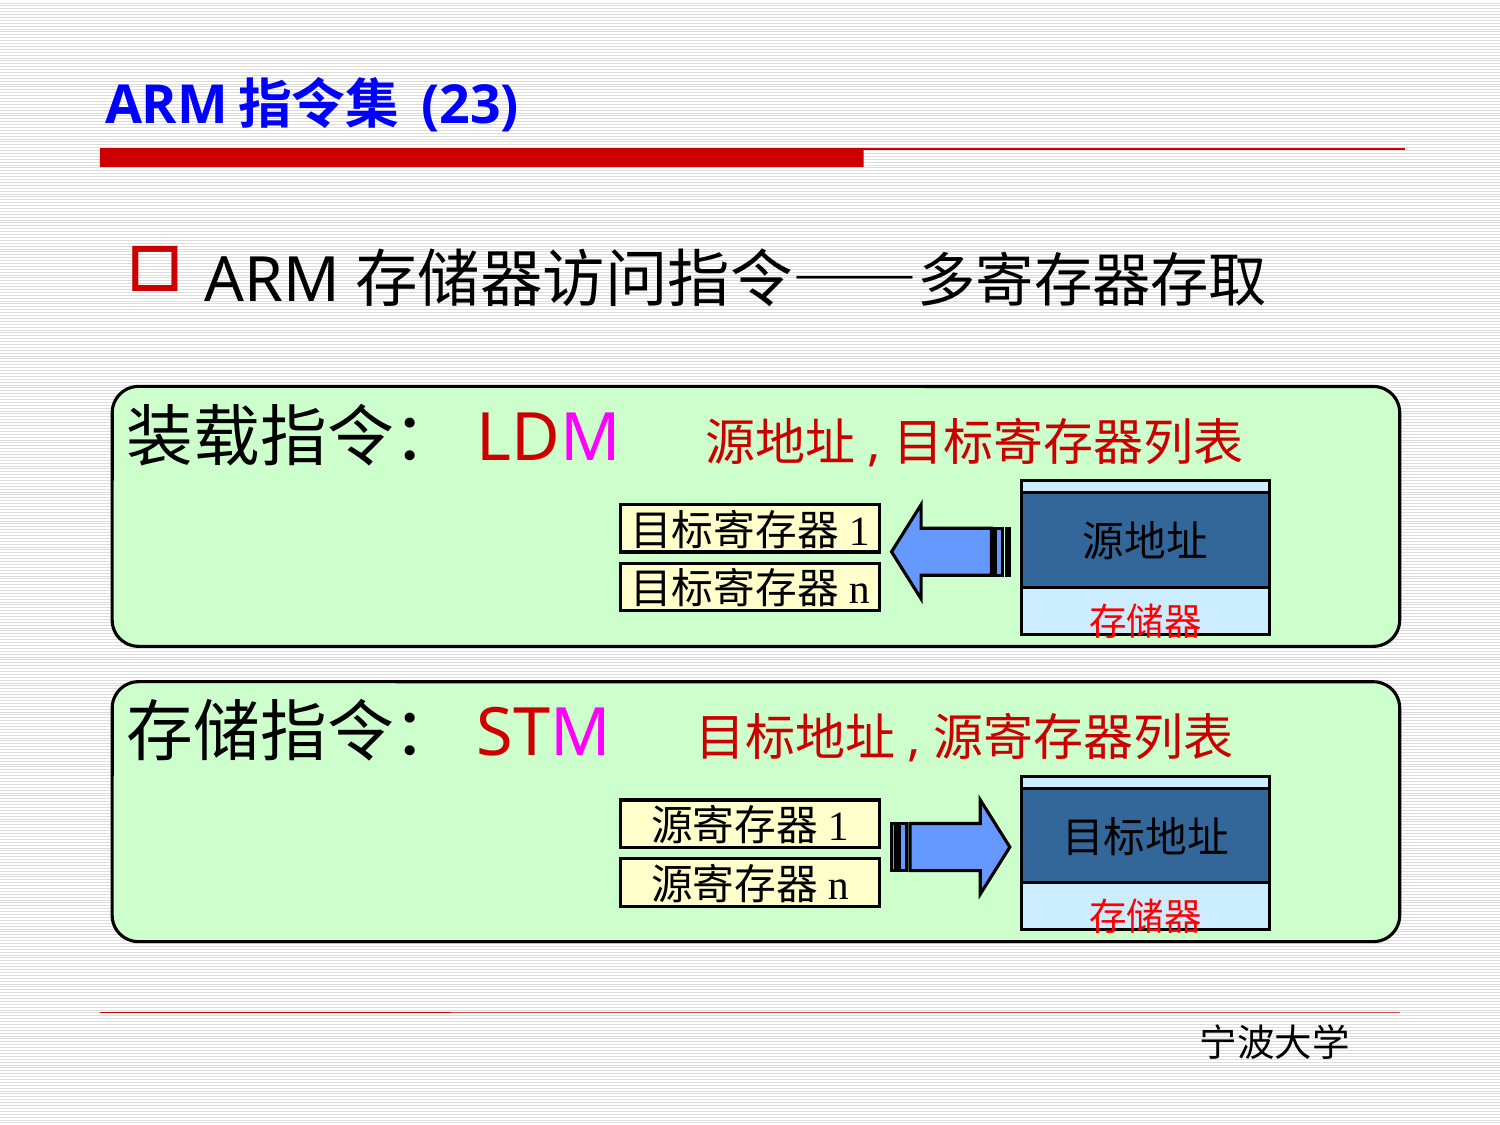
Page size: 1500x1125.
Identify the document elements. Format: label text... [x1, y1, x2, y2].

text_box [111, 386, 1400, 942]
list ARM存储器访问指令——多寄存器存取 [112, 231, 1388, 345]
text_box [619, 775, 1270, 931]
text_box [619, 480, 1270, 635]
text_box ARM指令集 (23) [90, 62, 1410, 142]
